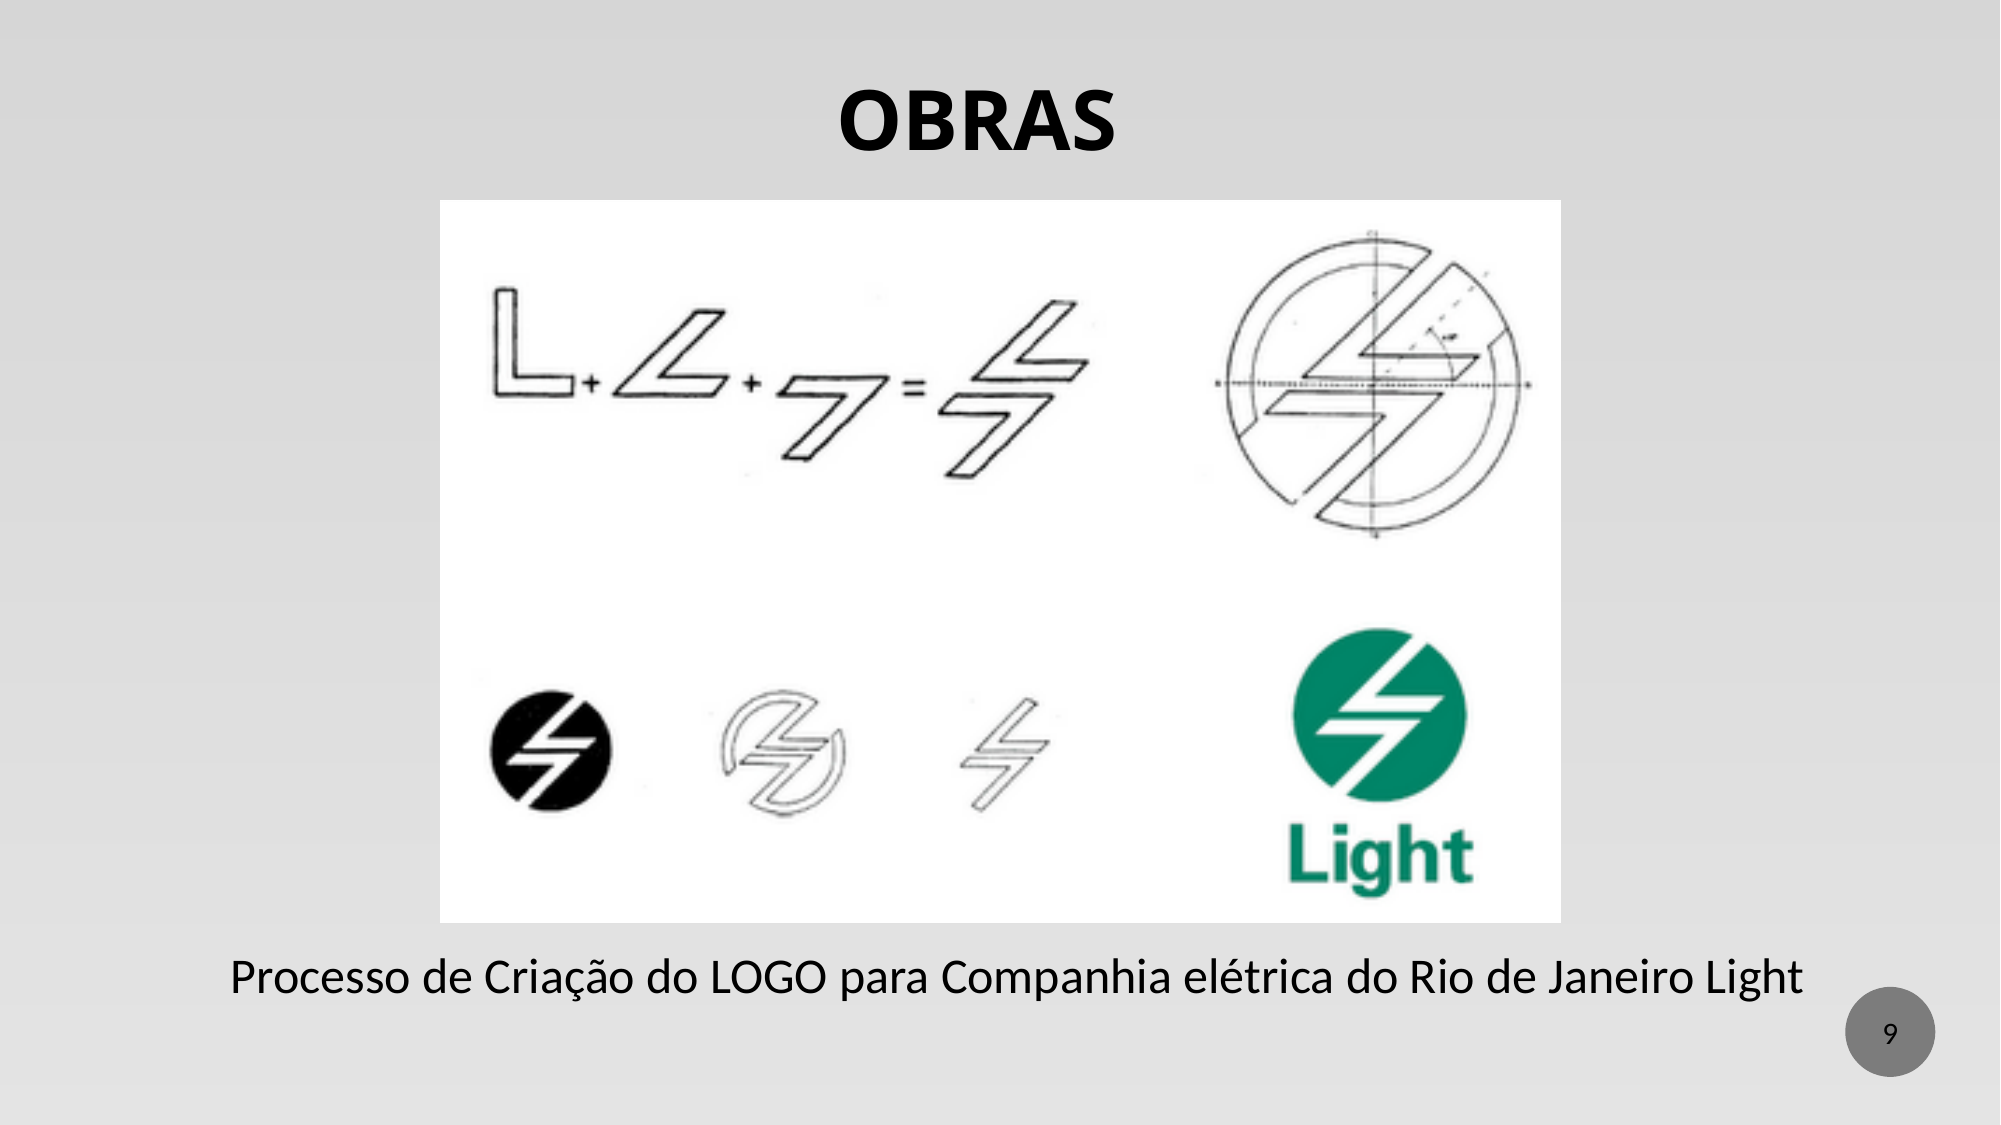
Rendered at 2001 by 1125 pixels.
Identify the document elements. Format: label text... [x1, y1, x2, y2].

slide_number 9 [1845, 986, 1936, 1077]
text_box OBRAS [439, 66, 1514, 182]
title Processo de Criação do LOGO para Companhia elétrica do Rio de Janeiro Light [155, 922, 1881, 1012]
picture [439, 200, 1561, 923]
